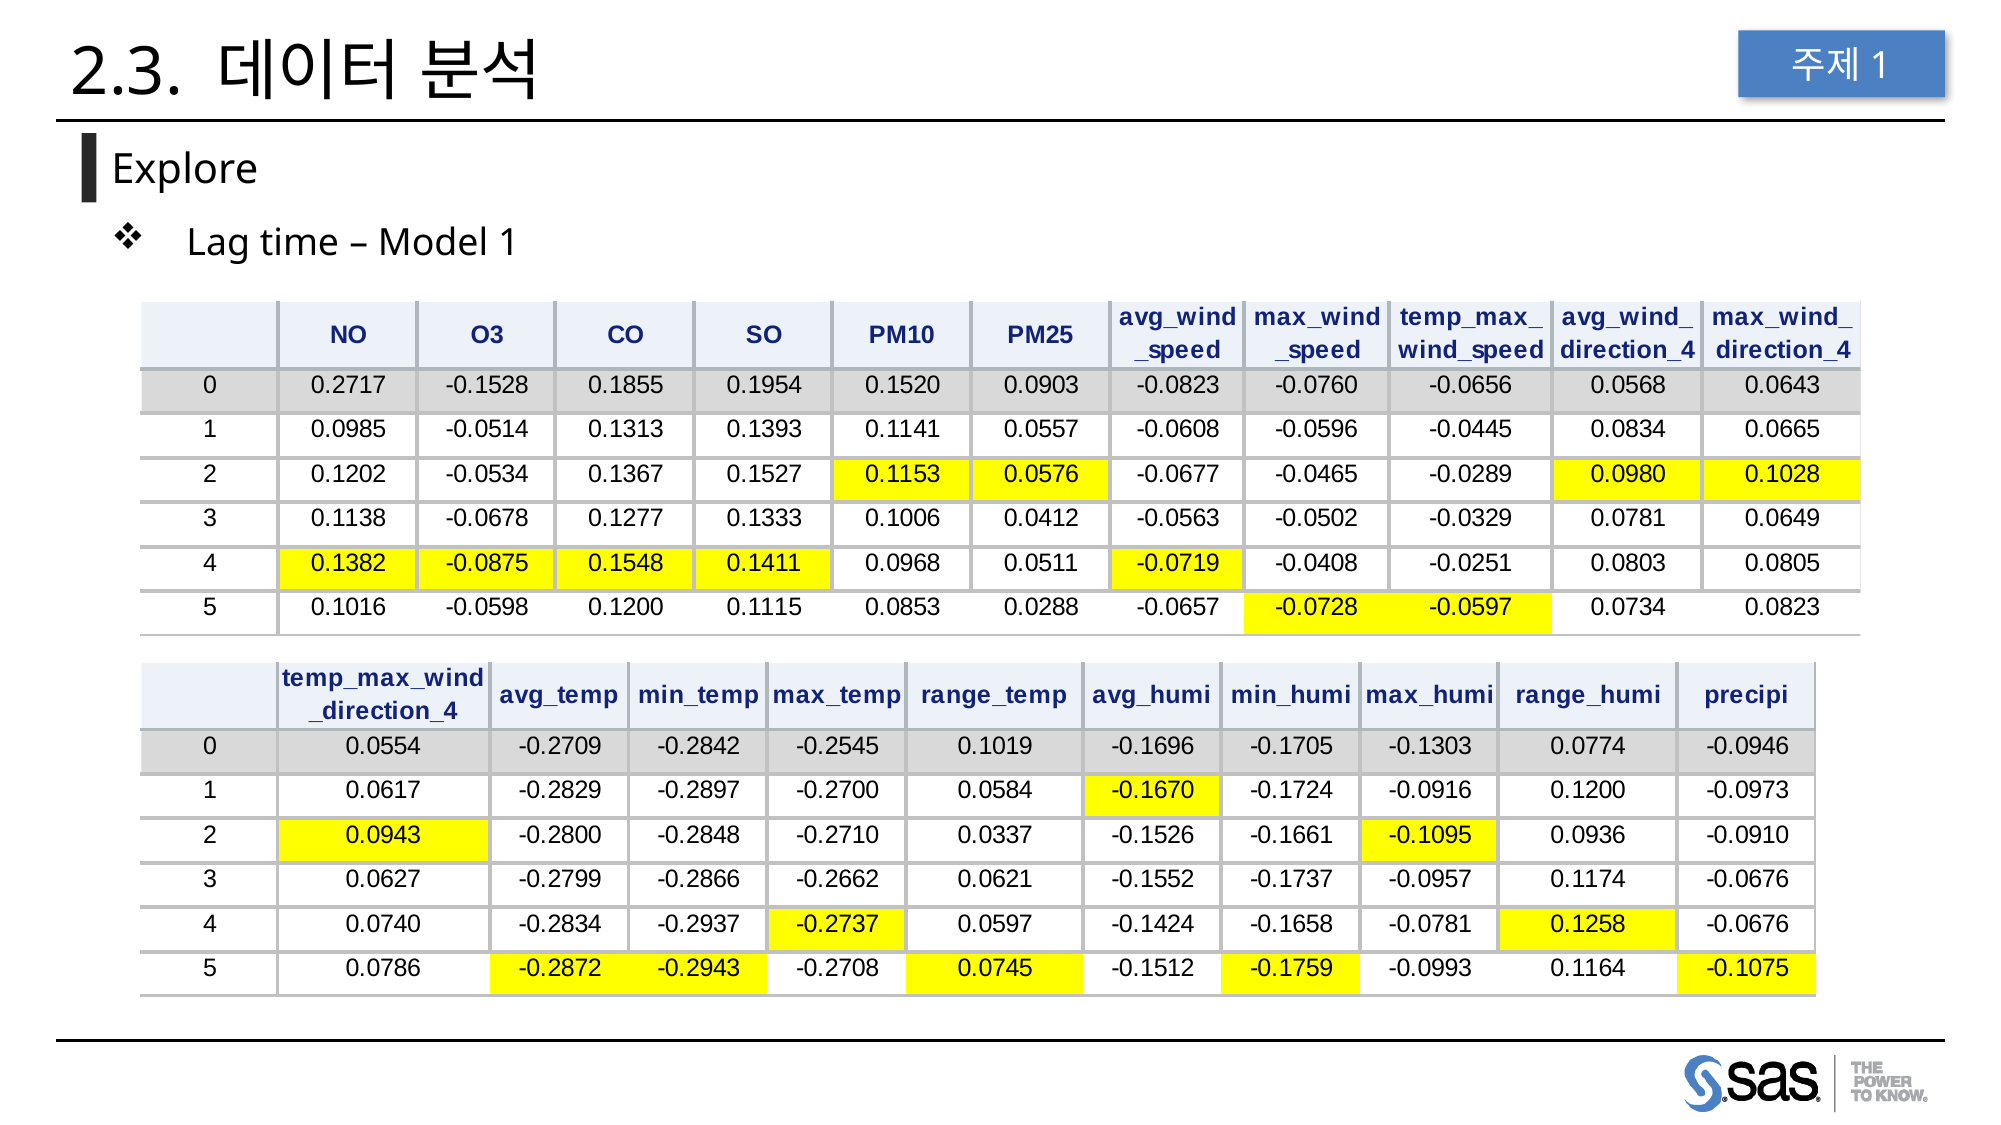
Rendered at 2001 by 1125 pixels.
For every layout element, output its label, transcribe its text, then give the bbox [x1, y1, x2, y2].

picture [1642, 1024, 1975, 1125]
title 2.3. 데이터 분석 [55, 29, 1945, 116]
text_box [139, 661, 1818, 999]
list Lag time – Model 1 [96, 201, 1945, 1041]
picture [139, 300, 1861, 638]
text_box 주제1 [1737, 29, 1946, 98]
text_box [81, 133, 502, 203]
